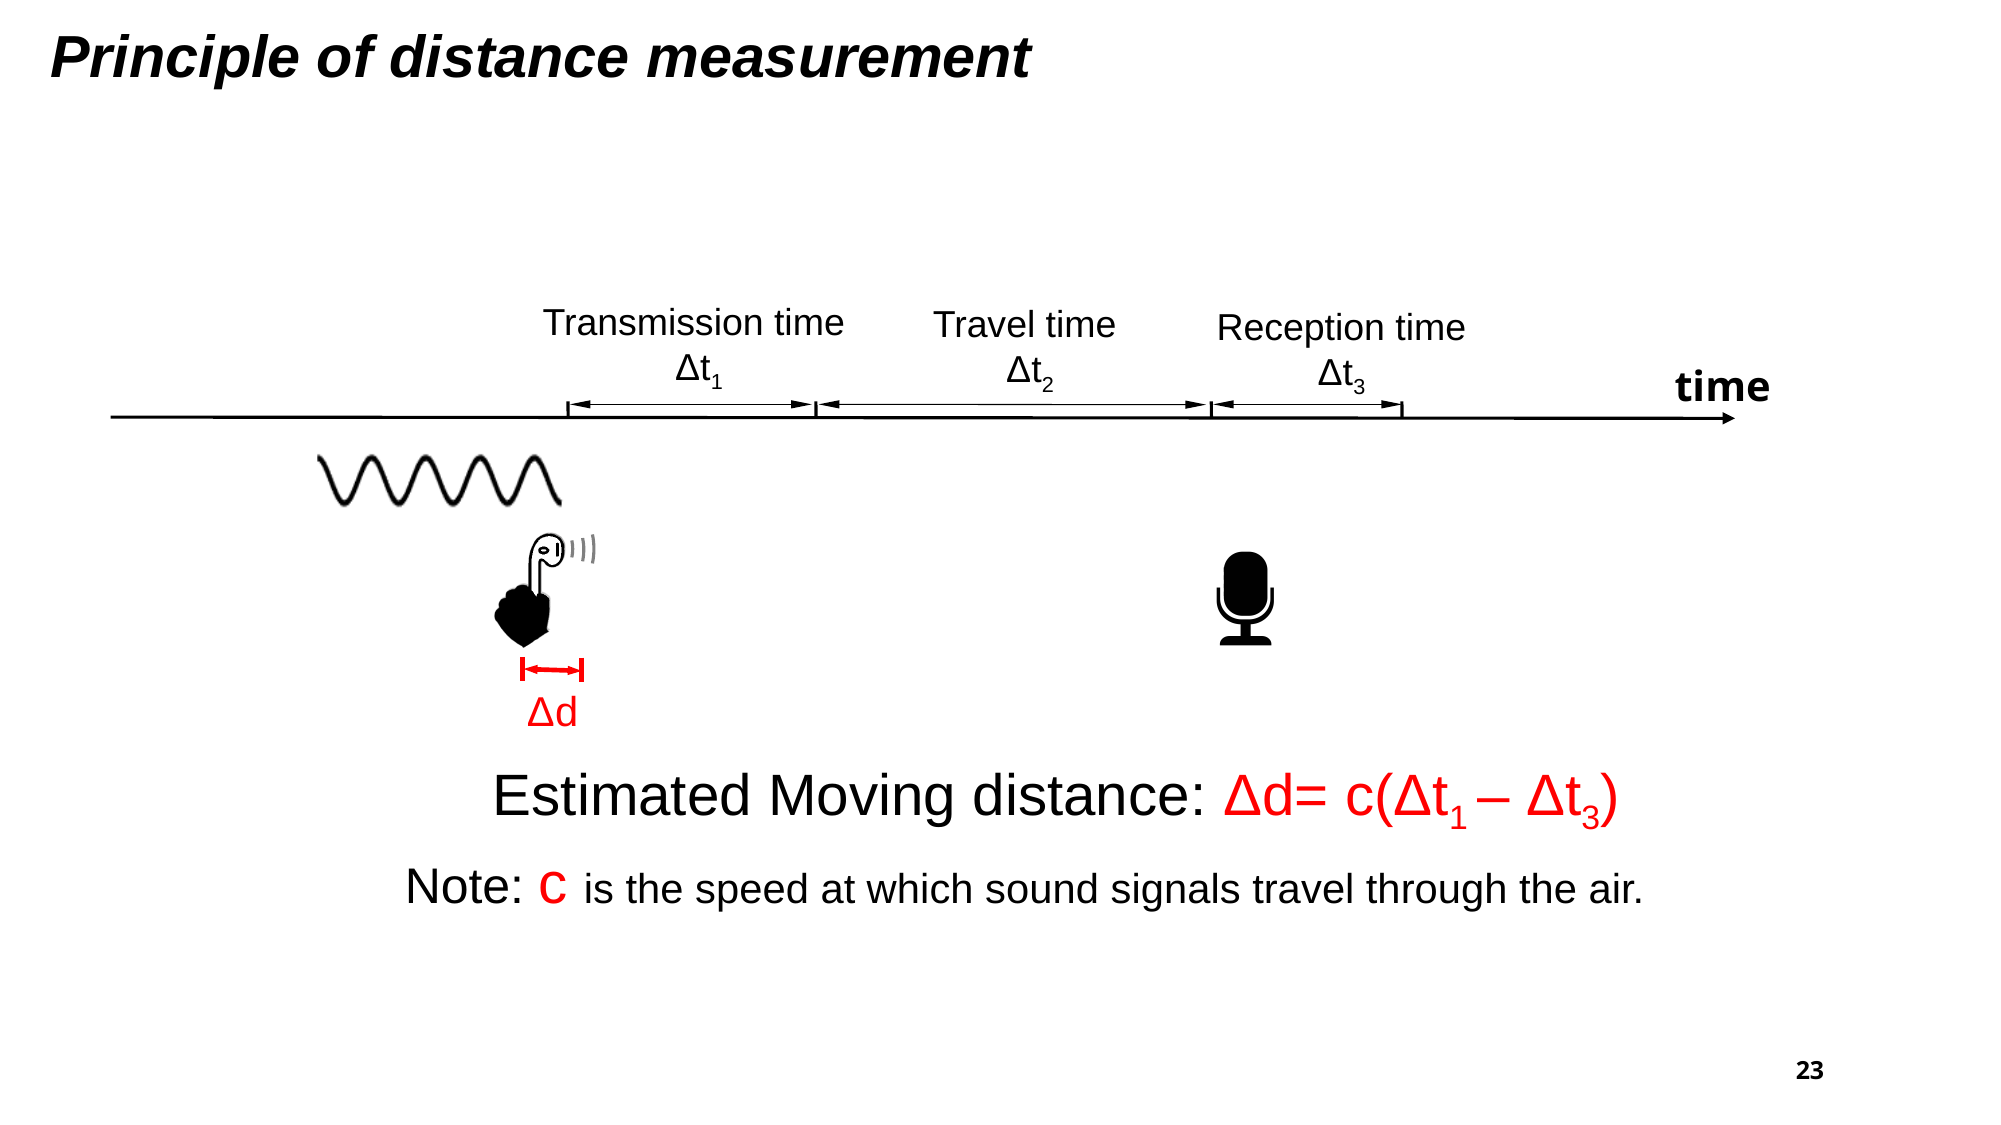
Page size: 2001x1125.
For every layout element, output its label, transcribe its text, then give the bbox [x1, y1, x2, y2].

picture [261, 442, 594, 540]
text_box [522, 656, 582, 682]
text_box Transmission time Δt1 [527, 290, 871, 402]
slide_number 22 [1389, 1046, 1840, 1107]
text_box Estimated Moving distance: Δd= c(Δt1 – Δt3) [478, 749, 1767, 844]
text_box Δd [512, 635, 615, 751]
text_box Note: c is the speed at which sound signals travel through the air. [349, 837, 1700, 923]
list Principle of distance measurement [35, 18, 1982, 98]
picture [1191, 543, 1303, 654]
text_box Reception time Δt3 [1169, 295, 1514, 407]
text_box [483, 488, 594, 652]
text_box time [1659, 352, 1859, 418]
text_box Travel time Δt2 [852, 292, 1197, 404]
